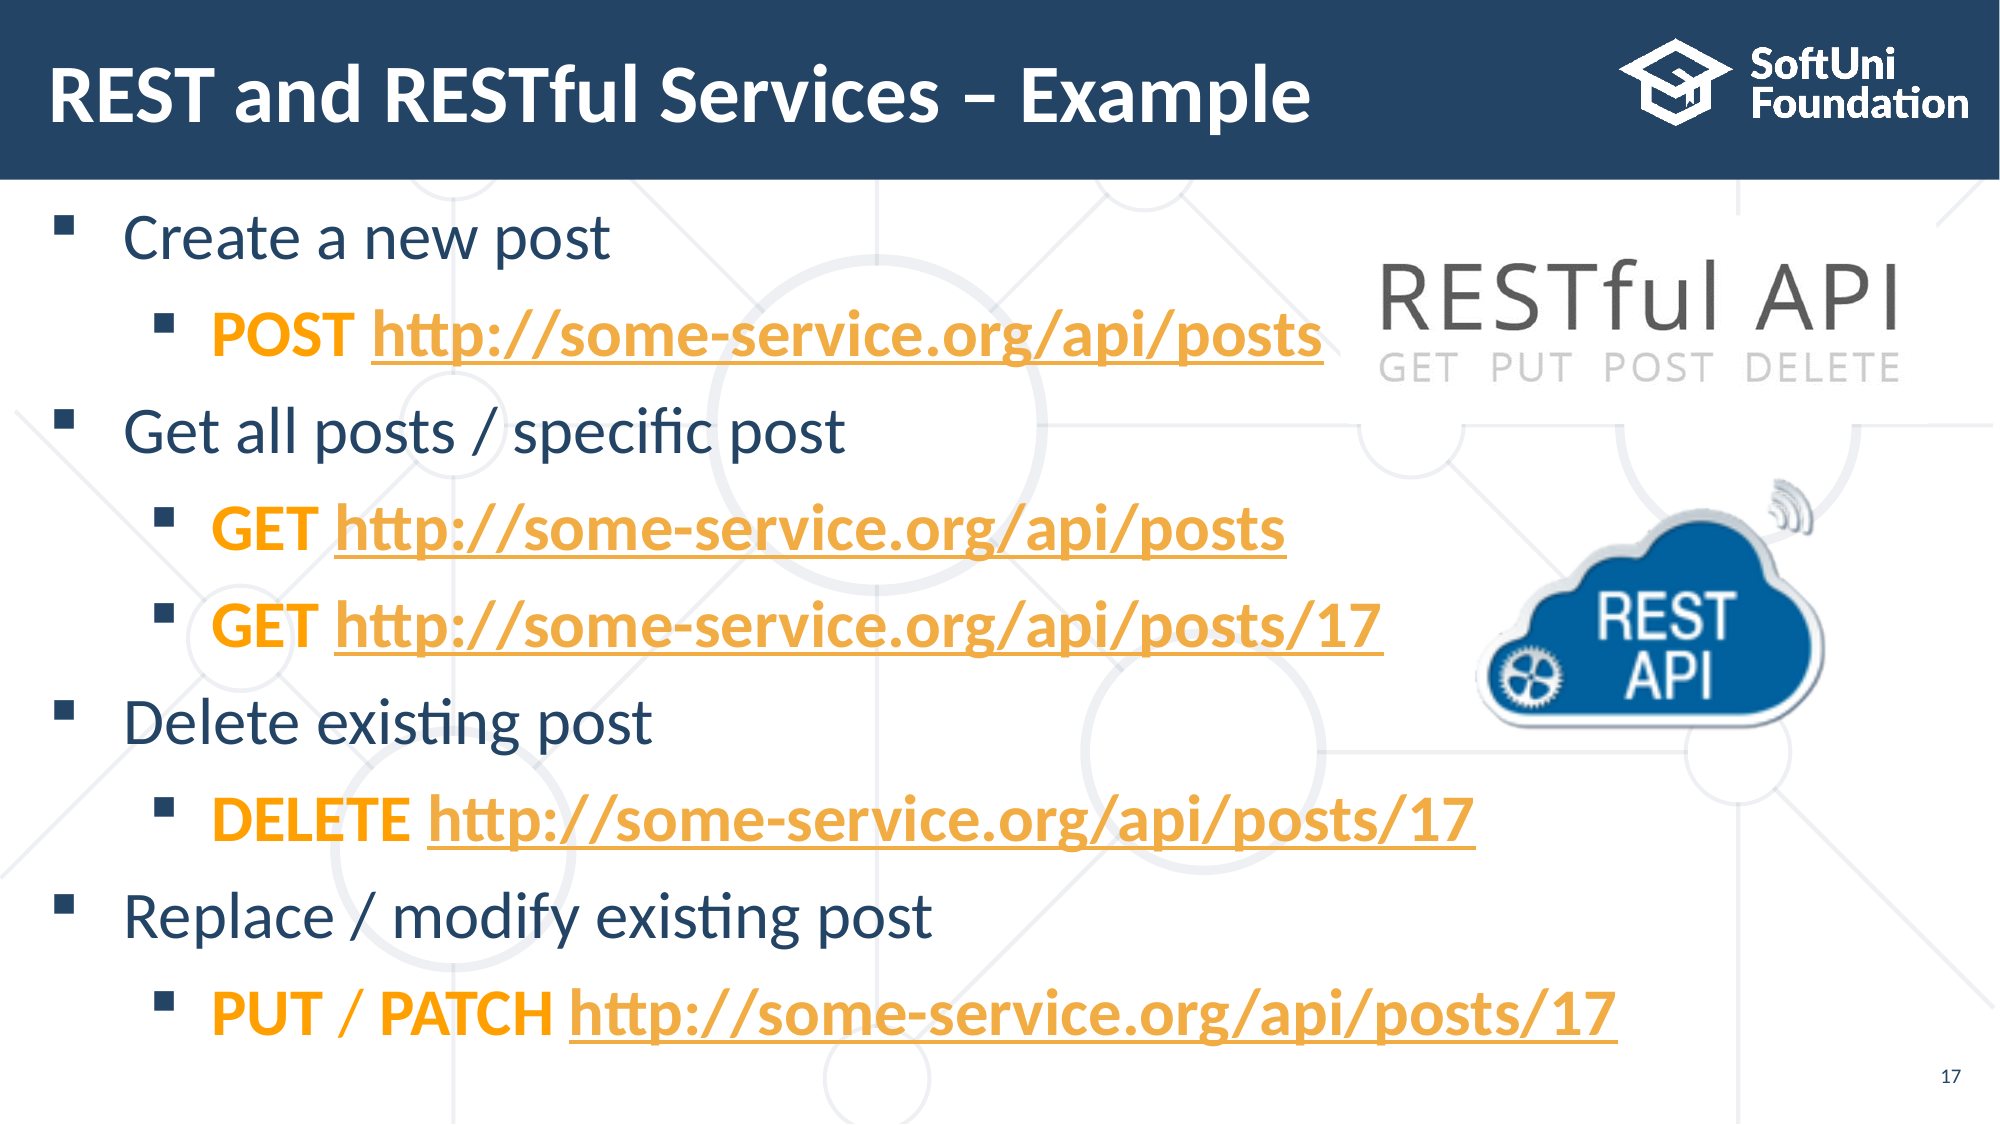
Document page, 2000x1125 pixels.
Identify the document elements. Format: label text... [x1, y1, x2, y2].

slide_number 17 [1896, 1049, 1968, 1101]
picture [1340, 215, 1937, 425]
picture [1474, 458, 1838, 822]
picture [1618, 38, 1968, 126]
title REST and RESTful Services – Example [31, 16, 1591, 162]
list Create a new post POST http://some-service.org/api/posts Get all posts / specific post GET http://some-service.org/api/posts GET http://some-service.org/api/posts/17 Delete existing post DELETE http://some-service.org/api/posts/17 Replace / modify existing post PUT / PATCH http://some-service.org/api/posts/17 [31, 196, 1970, 1050]
